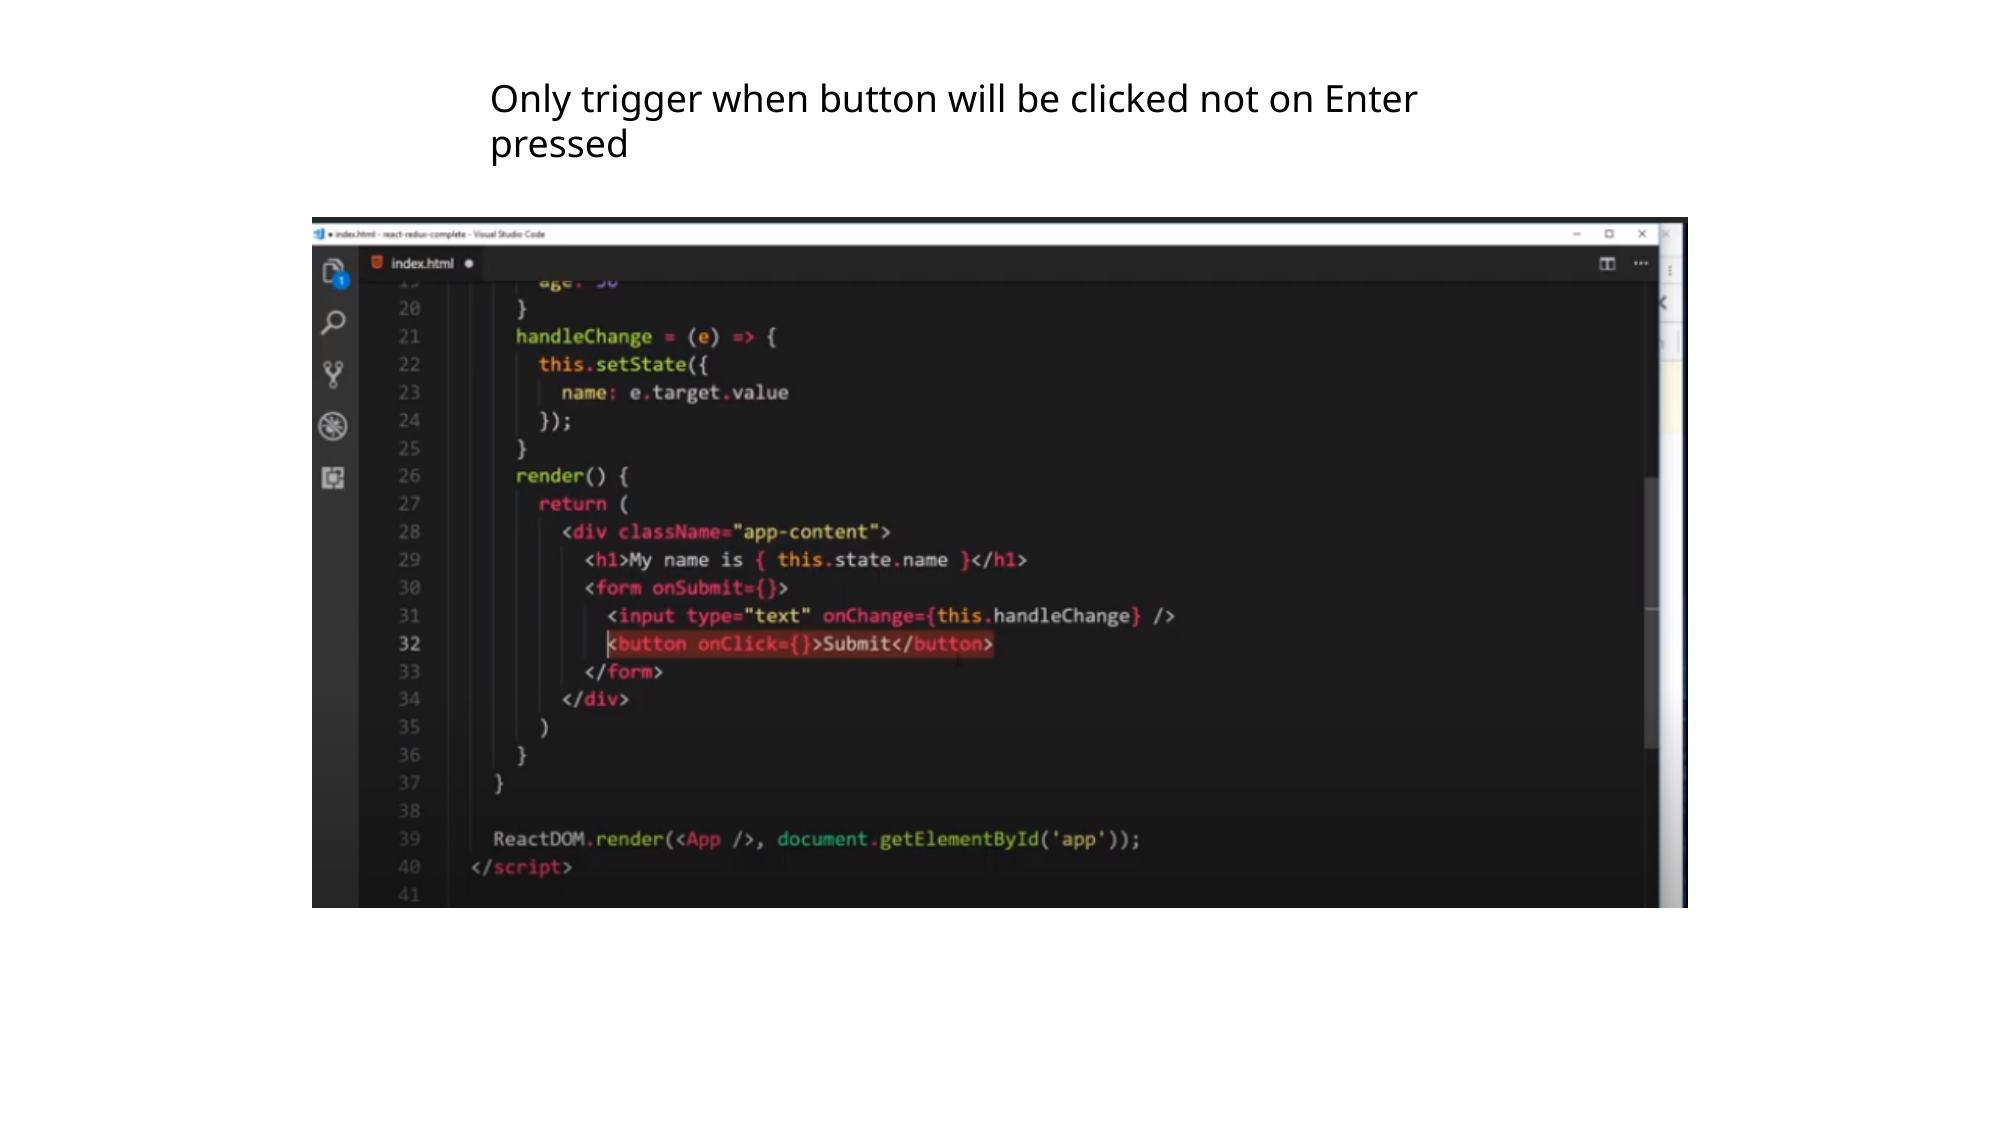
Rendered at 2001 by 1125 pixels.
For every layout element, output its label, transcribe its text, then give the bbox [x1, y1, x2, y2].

picture [312, 216, 1688, 909]
text_box Only trigger when button will be clicked not on Enter pressed [475, 67, 1454, 173]
